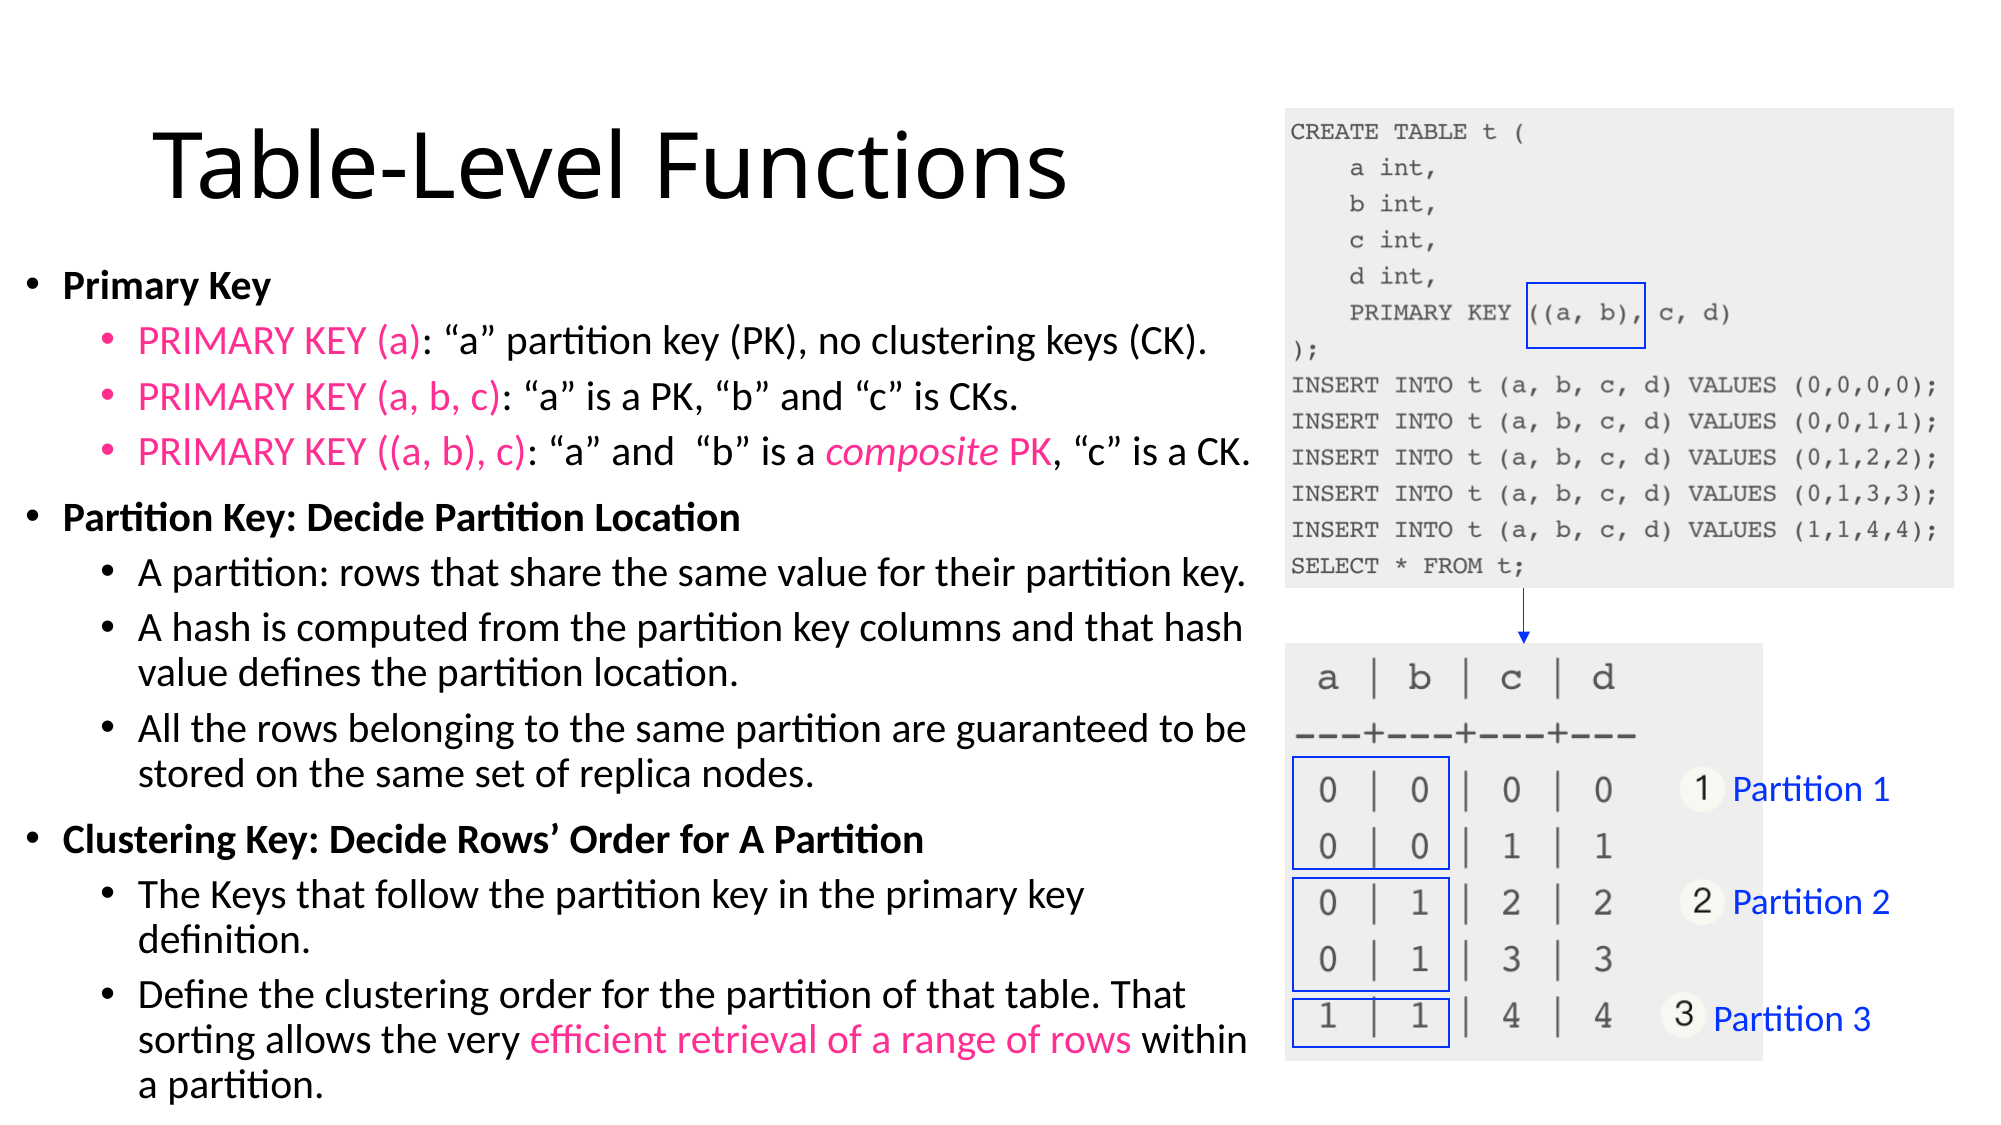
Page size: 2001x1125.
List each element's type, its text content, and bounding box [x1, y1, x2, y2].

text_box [1285, 108, 1954, 1061]
title Table-Level Functions [137, 59, 1863, 278]
list Primary Key PRIMARY KEY (a): “a” partition key (PK), no clustering keys (CK). PRIMARY KEY (a, b, c): “a” is a PK, “b” and “c” is CKs. PRIMARY KEY ((a, b), c): “a” and “b” is a composite PK, “c” is a CK. Partition Key: Decide Partition Location A partition: rows that share the same value for their partition key. A hash is computed from the partition key columns and that hash value defines the partition location. All the rows belonging to the same partition are guaranteed to be stored on the same set of replica nodes. Clustering Key: Decide Rows’ Order for A Partition The Keys that follow the partition key in the primary key definition. Define the clustering order for the partition of that table. That sorting allows the very efficient retrieval of a range of rows within a partition. [10, 255, 1275, 1033]
